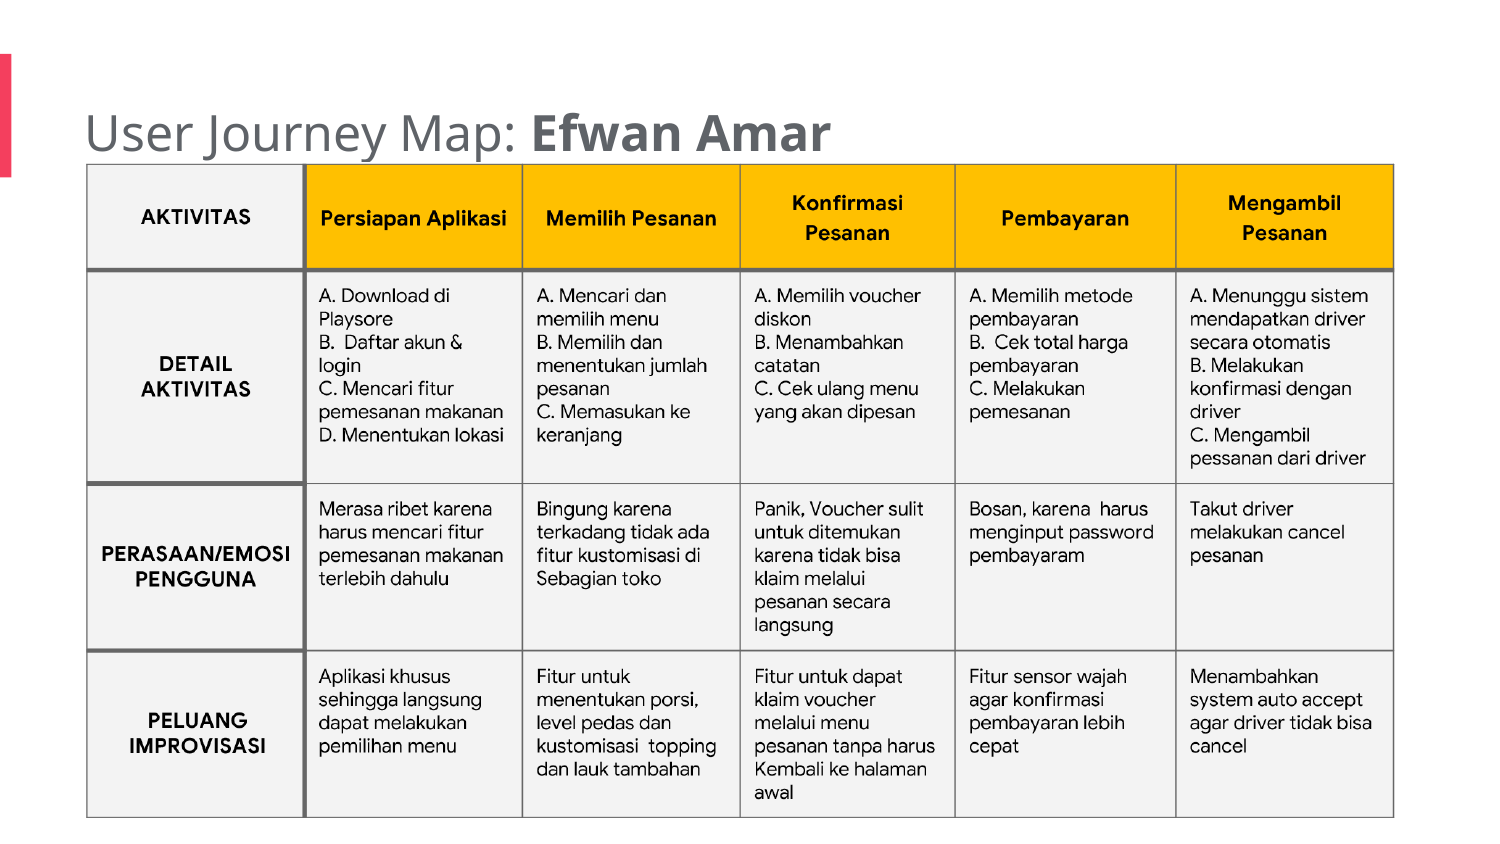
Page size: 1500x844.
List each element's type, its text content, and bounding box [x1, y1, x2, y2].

picture [84, 162, 1395, 819]
text_box User Journey Map: Efwan Amar [84, 85, 1087, 161]
